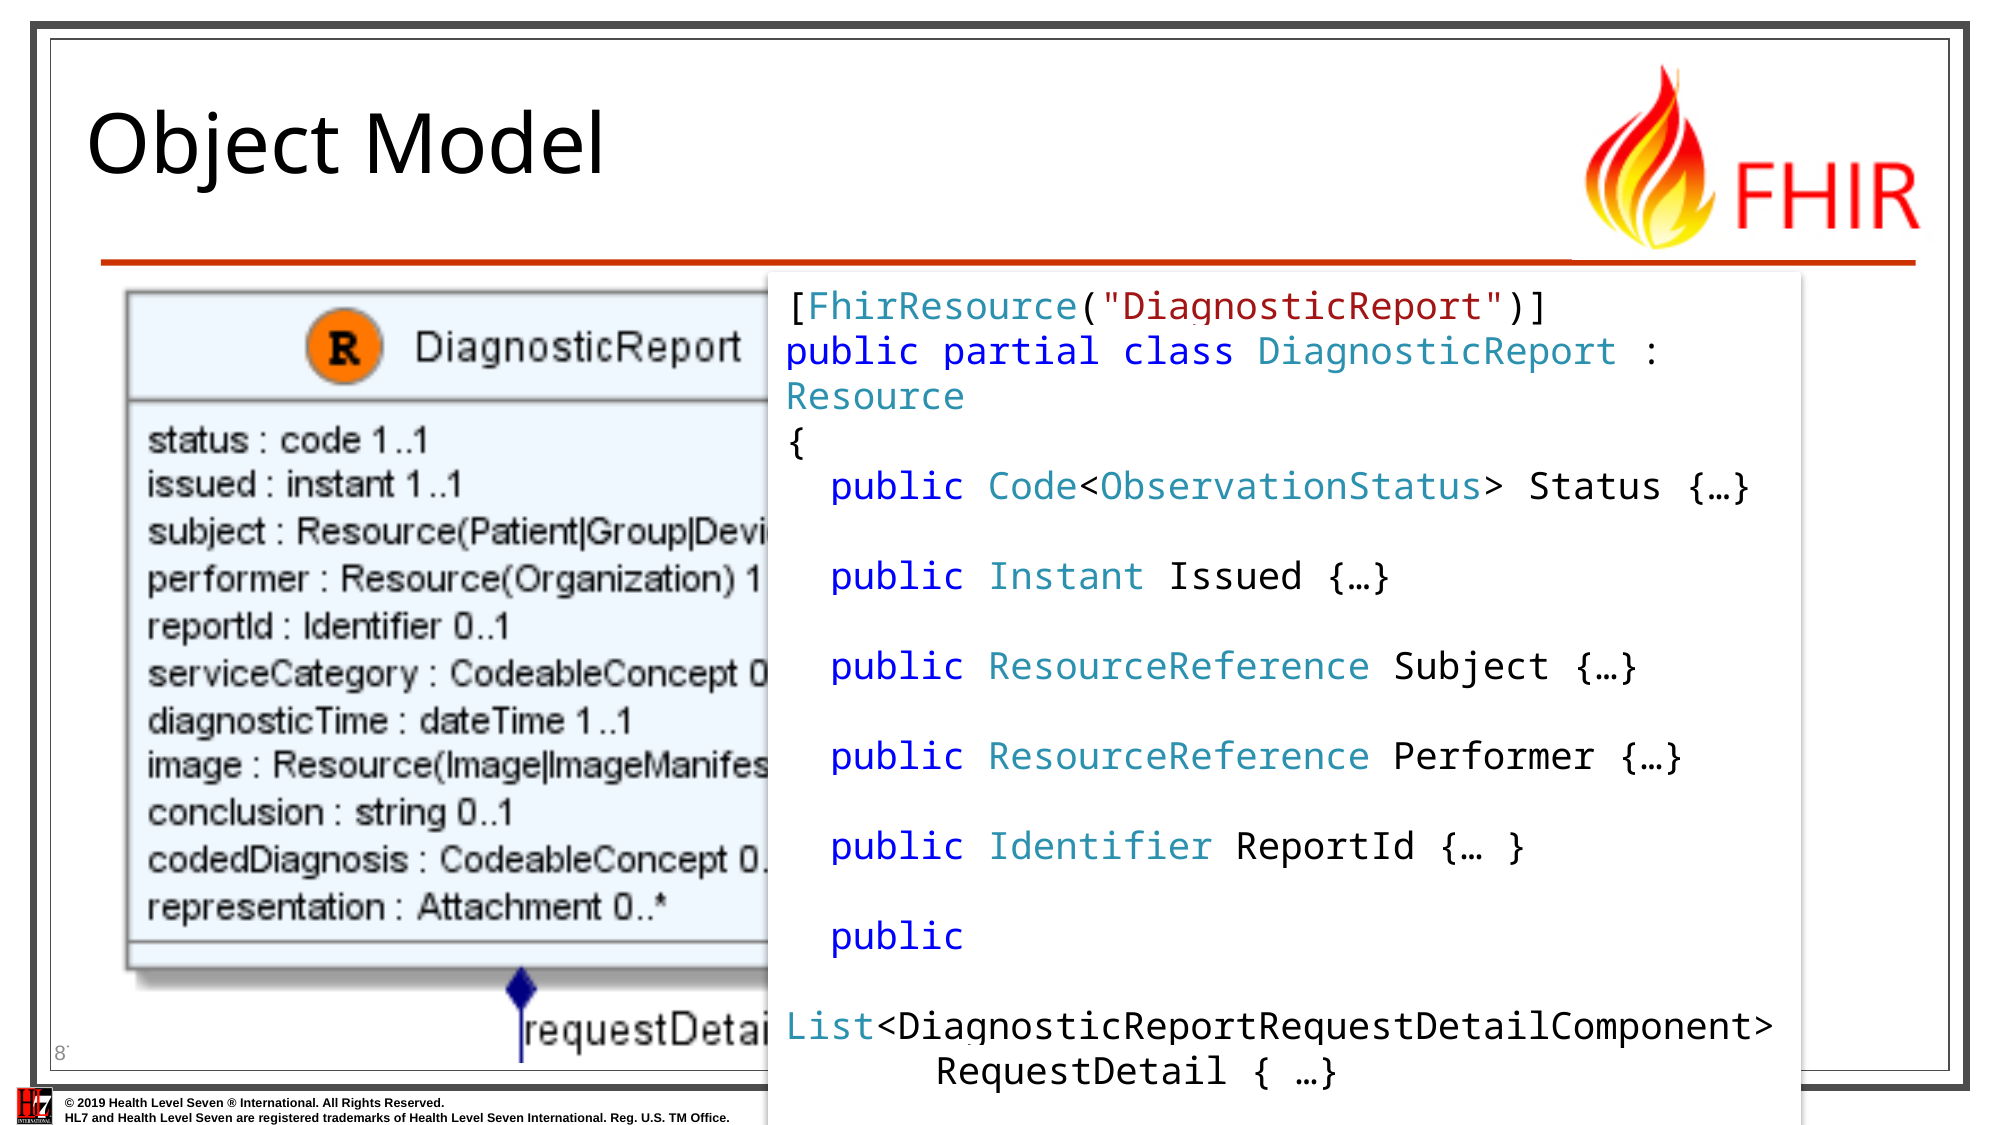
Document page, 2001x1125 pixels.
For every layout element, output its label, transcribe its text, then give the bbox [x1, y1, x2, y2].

picture [16, 1087, 53, 1125]
picture [69, 268, 1027, 1063]
slide_number 87 [39, 1034, 70, 1071]
picture [1571, 53, 1934, 260]
title Object Model [70, 54, 1504, 244]
text_box [FhirResource("DiagnosticReport")] public partial class DiagnosticReport : Resource { public Code<ObservationStatus> Status {…} public Instant Issued {…} public ResourceReference Subject {…} public ResourceReference Performer {…} public Identifier ReportId {… } public List<DiagnosticReportRequestDetailComponent> RequestDetail { …} [768, 272, 1801, 1125]
